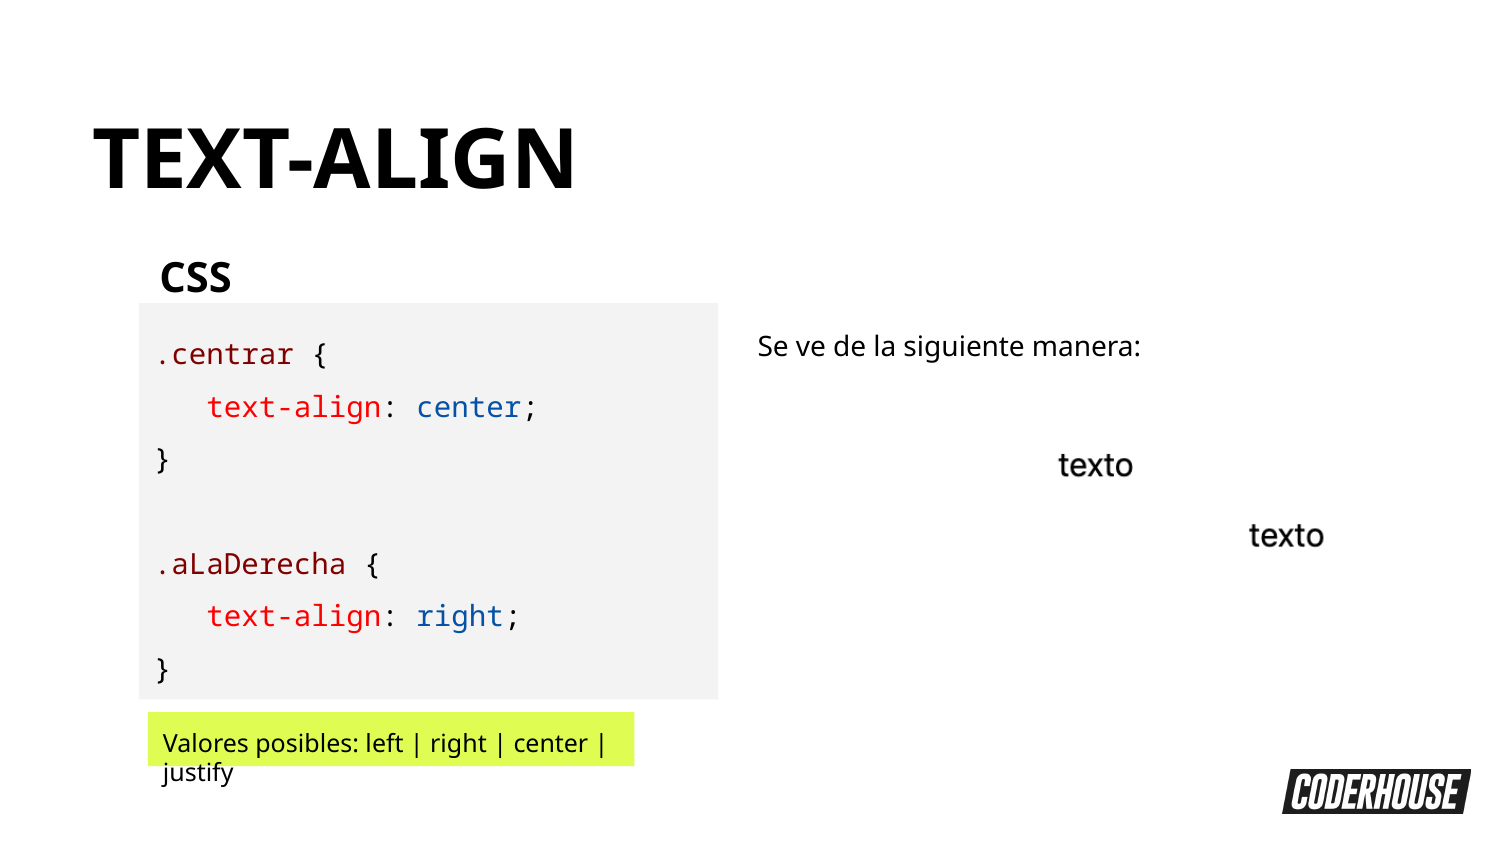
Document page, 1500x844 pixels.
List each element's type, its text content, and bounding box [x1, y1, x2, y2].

picture [1281, 769, 1471, 814]
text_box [138, 235, 719, 700]
picture [842, 421, 1352, 602]
text_box Se ve de la siguiente manera: [742, 312, 1372, 377]
text_box TEXT-ALIGN [77, 101, 1414, 222]
text_box Valores posibles: left | right | center | justify [147, 712, 635, 767]
